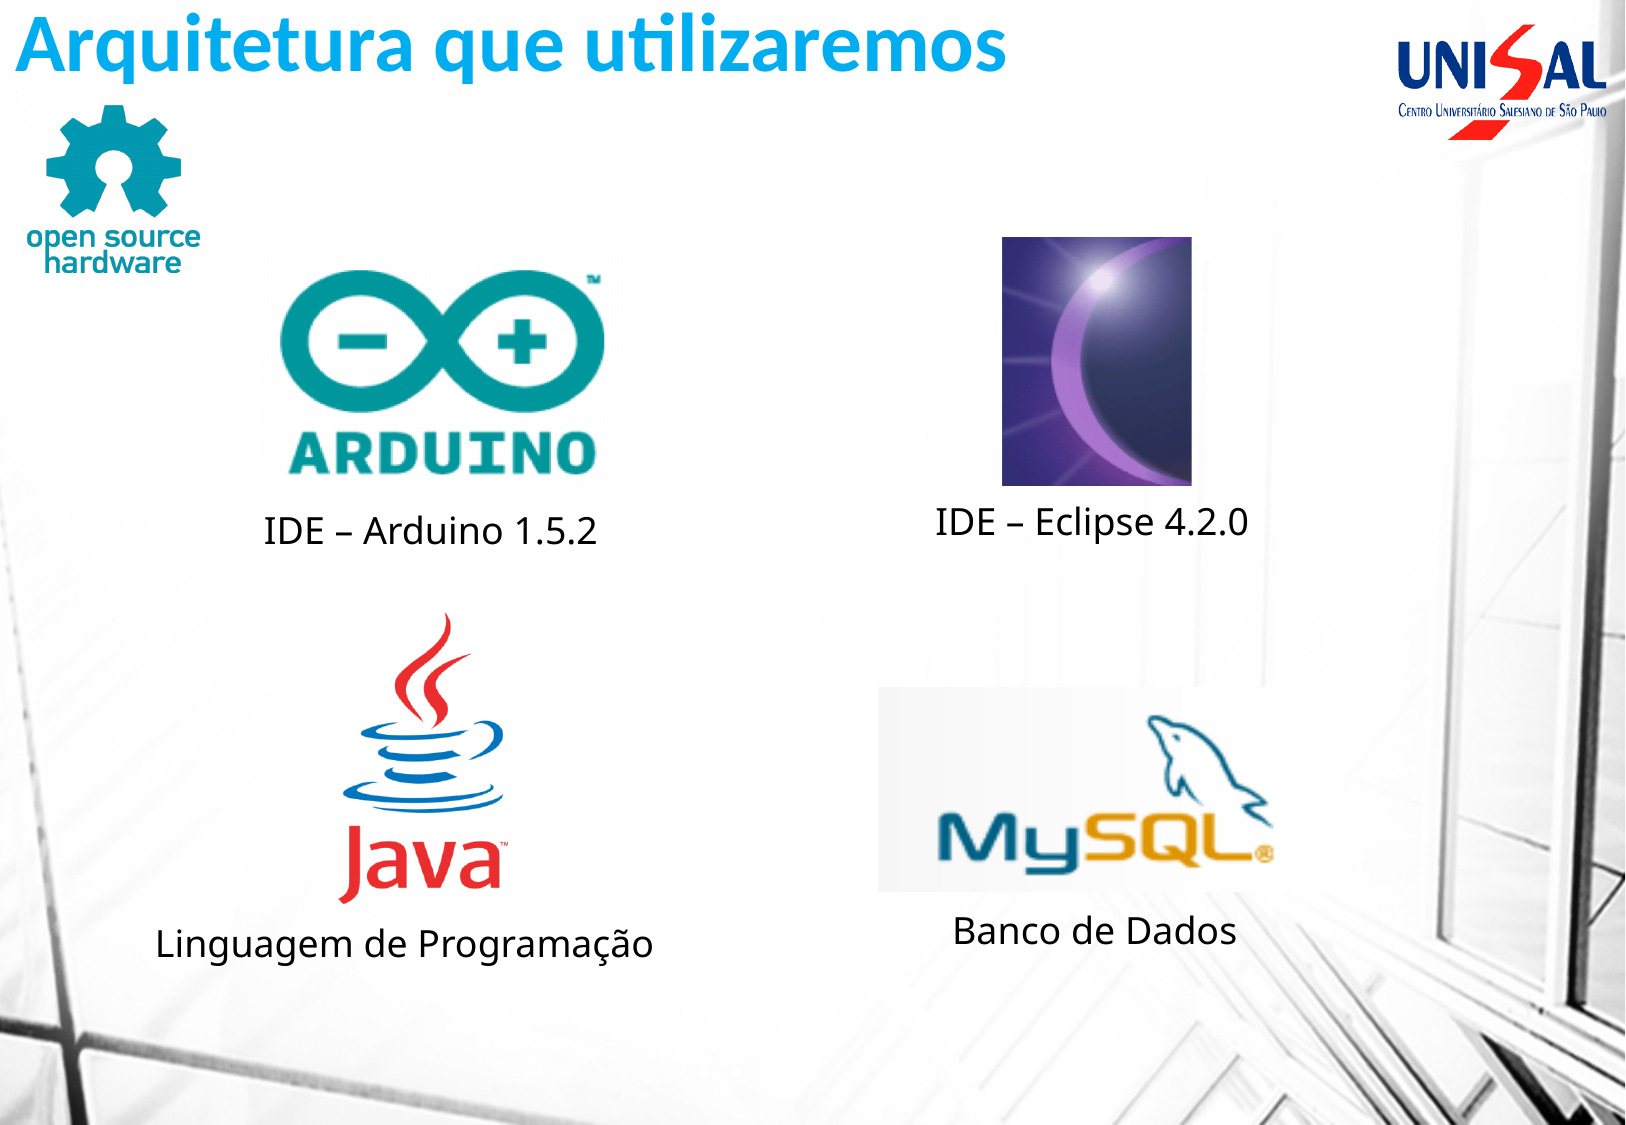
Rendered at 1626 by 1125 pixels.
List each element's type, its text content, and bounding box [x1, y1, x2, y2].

title Arquitetura que utilizaremos [0, 0, 1287, 68]
text_box Banco de Dados [937, 899, 1253, 960]
text_box IDE – Eclipse 4.2.0 [920, 490, 1265, 551]
picture [0, 0, 1626, 1125]
text_box Linguagem de Programação [139, 912, 670, 973]
text_box IDE – Arduino 1.5.2 [249, 499, 613, 560]
